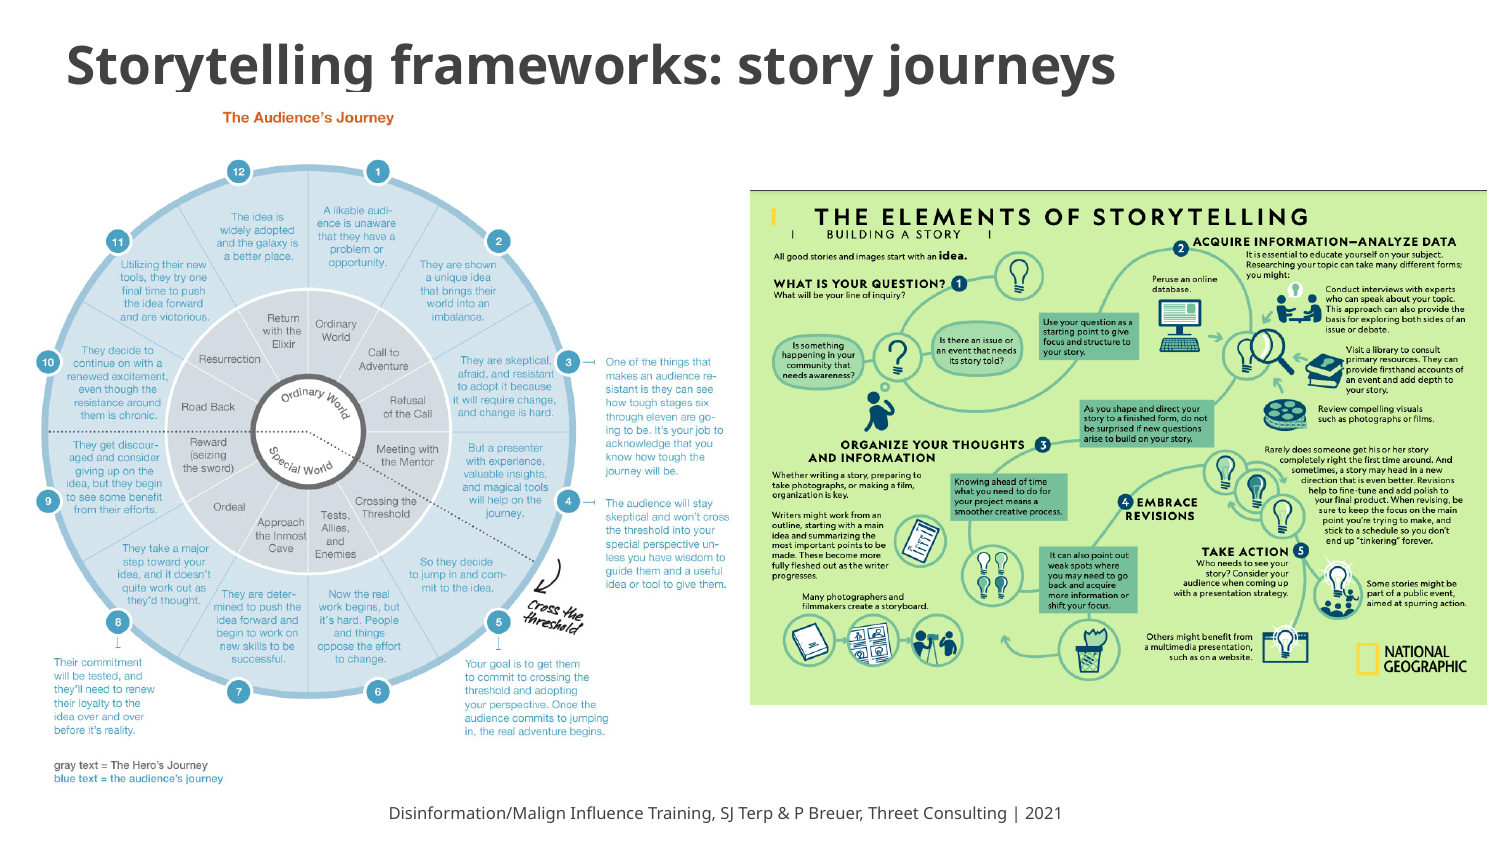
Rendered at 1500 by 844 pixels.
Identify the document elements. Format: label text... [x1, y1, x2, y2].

title Storytelling frameworks: story journeys [51, 16, 1449, 111]
picture [749, 190, 1487, 705]
picture [6, 91, 743, 803]
